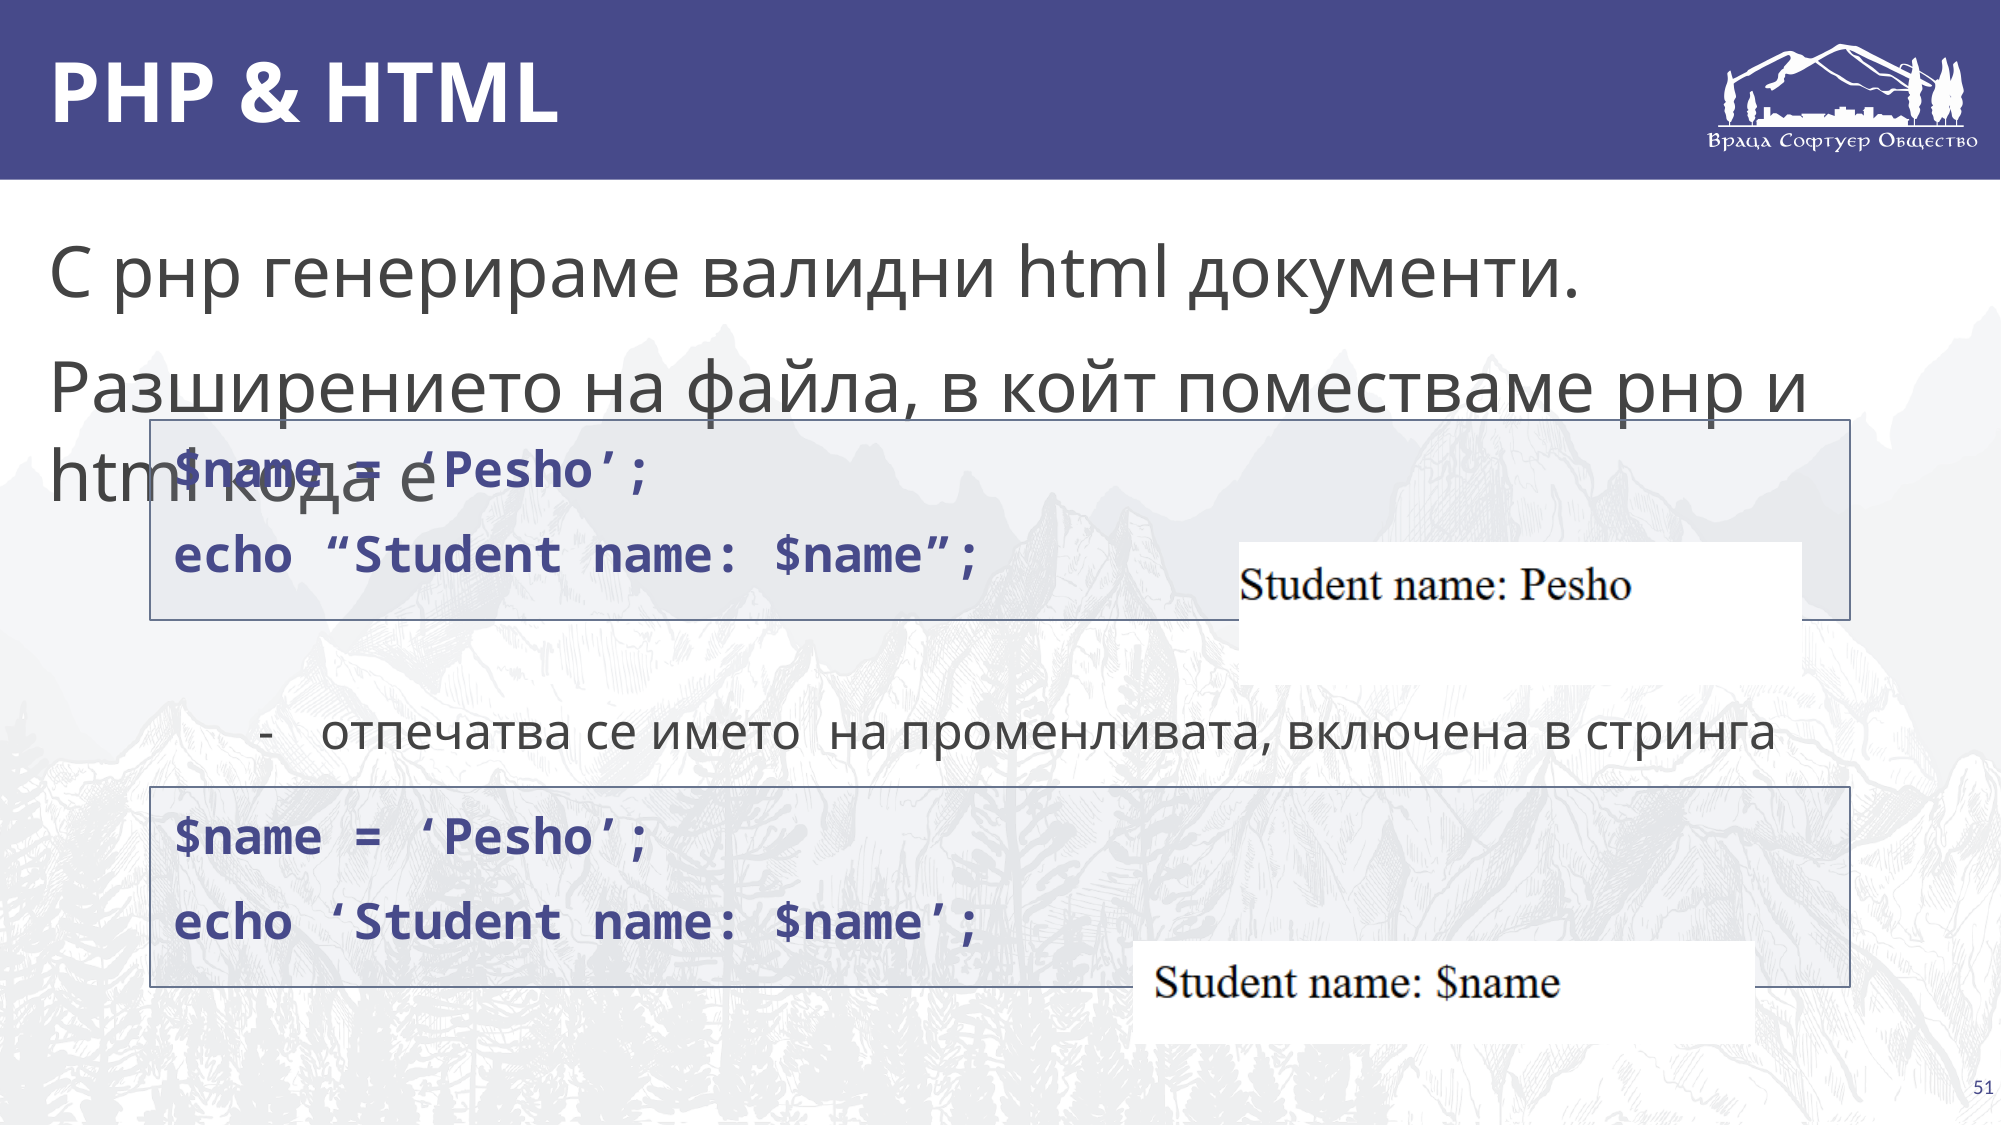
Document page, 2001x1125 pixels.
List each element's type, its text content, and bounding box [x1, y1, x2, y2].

picture [1239, 542, 1803, 685]
picture [1703, 19, 1981, 165]
picture [1133, 941, 1755, 1044]
text_box отпечатва се името на променливата, включена в стринга [230, 684, 1905, 748]
slide_number 51 [1929, 1070, 2000, 1103]
text_box $name = ‘Pesho’; echo ‘Student name: $name’; [150, 786, 1850, 987]
list С рнр генерираме валидни html документи. Разширението на файла, в койт поместваме рнр и html кода е [30, 217, 1970, 1071]
title PHP & HTML [31, 16, 1591, 162]
text_box $name = ‘Pesho’; echo “Student name: $name”; [150, 419, 1850, 620]
